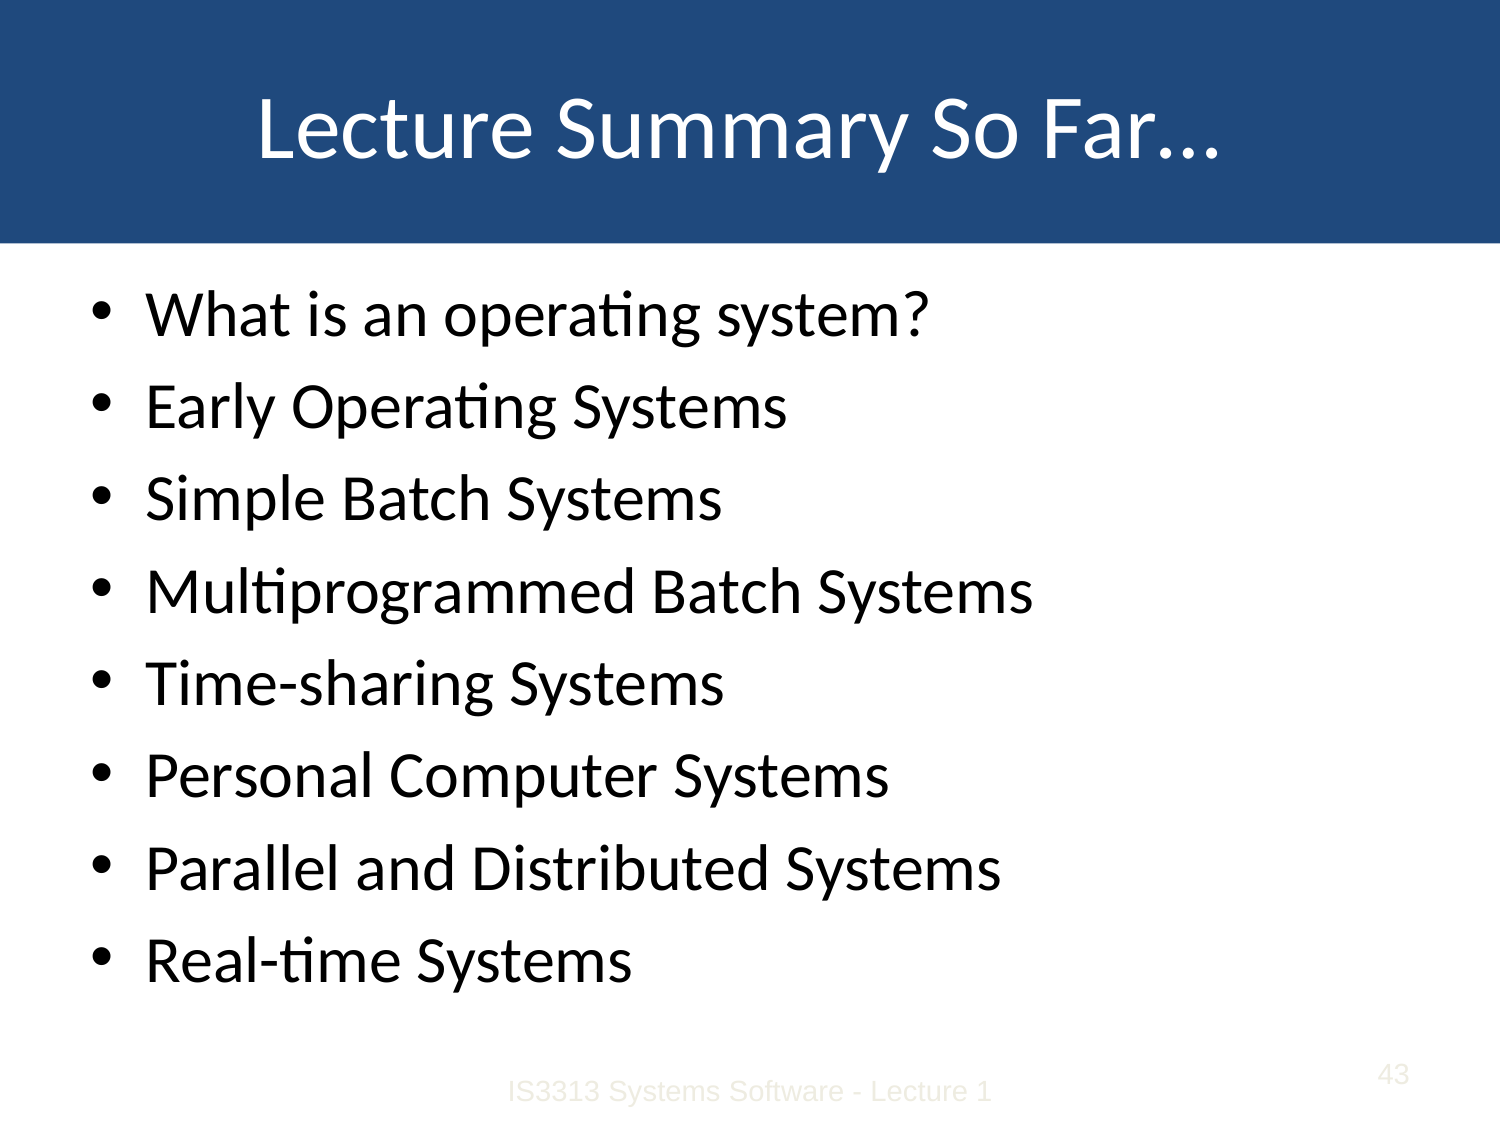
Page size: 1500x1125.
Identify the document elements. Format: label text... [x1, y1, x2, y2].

list What is an operating system? Early Operating Systems Simple Batch Systems Multiprogrammed Batch Systems Time-sharing Systems Personal Computer Systems Parallel and Distributed Systems Real-time Systems [75, 262, 1425, 1005]
title Lecture Summary So Far… [103, 12, 1397, 231]
slide_number 43 [1074, 1042, 1425, 1103]
footer IS3313 Systems Software - Lecture 1 [453, 1059, 1047, 1120]
